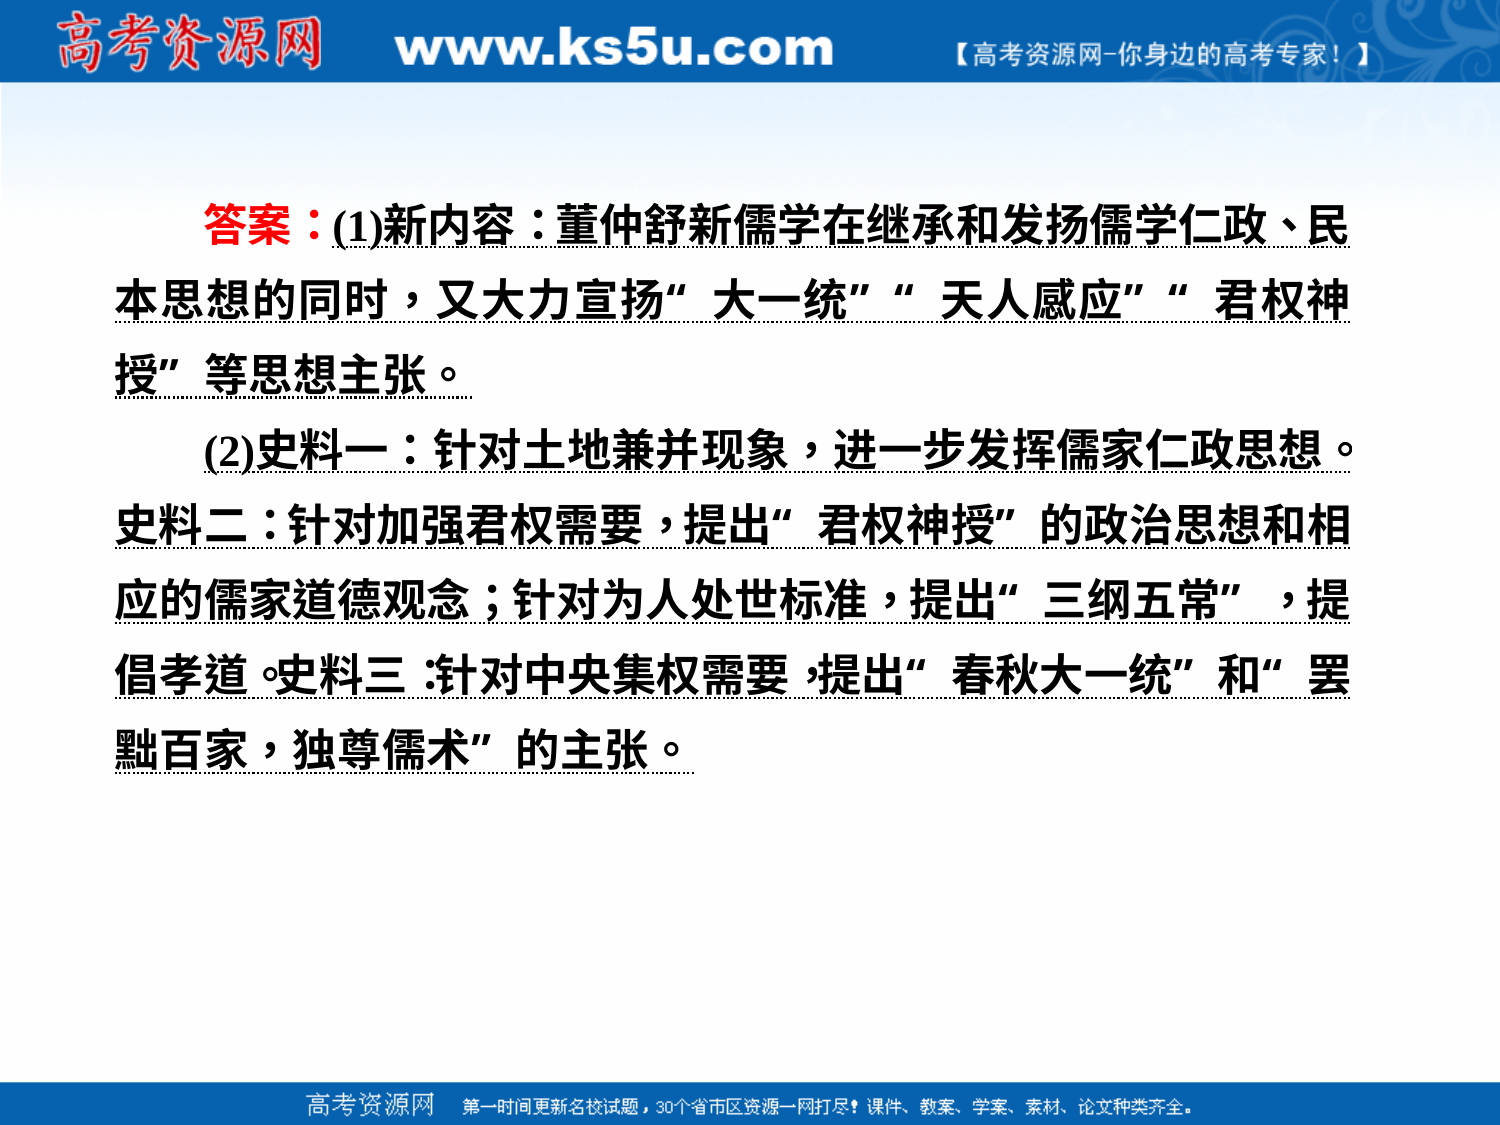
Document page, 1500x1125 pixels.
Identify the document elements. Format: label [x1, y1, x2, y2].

text_box [129, 197, 1384, 1017]
text_box [114, 195, 1353, 996]
picture [0, 0, 1500, 1125]
